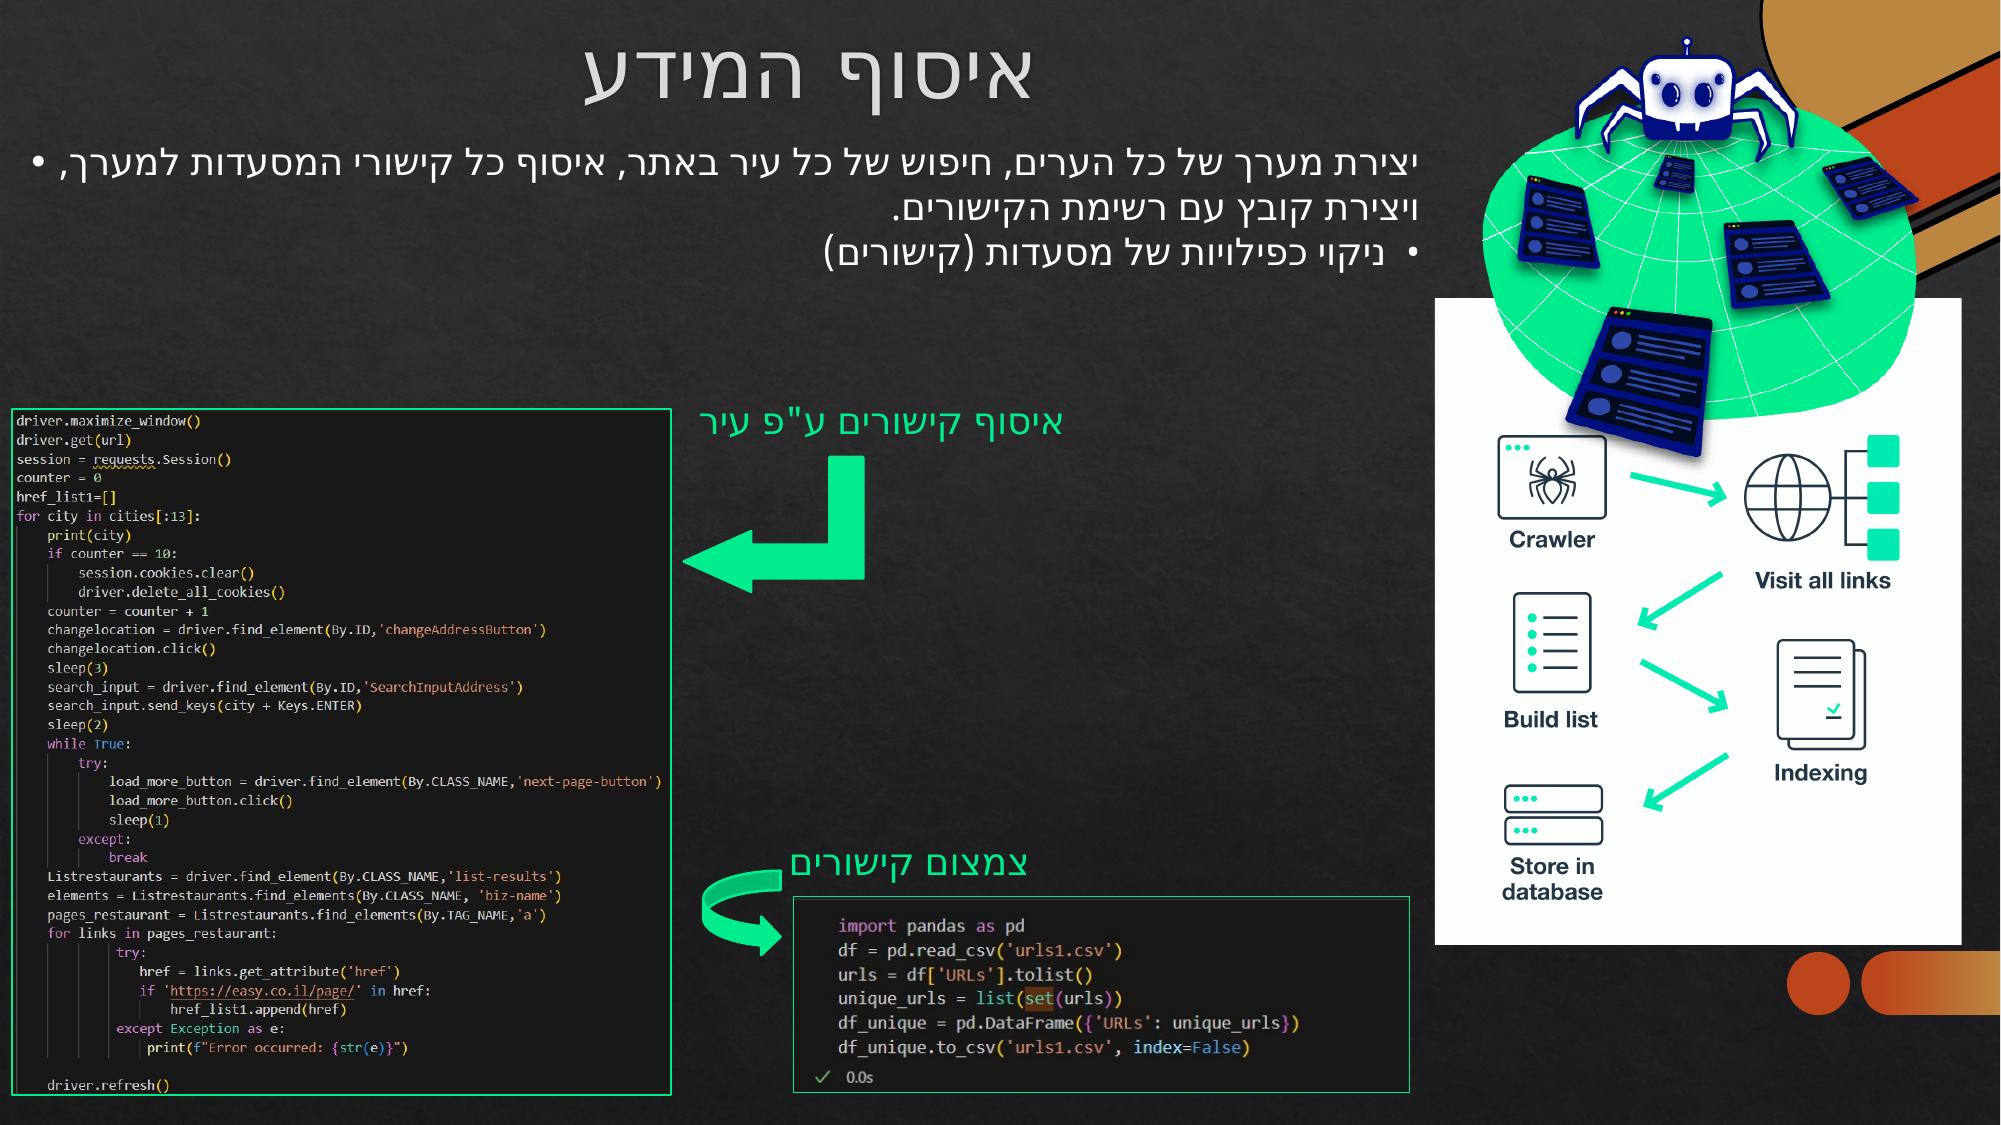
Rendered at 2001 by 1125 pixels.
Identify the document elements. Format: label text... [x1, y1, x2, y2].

picture [12, 410, 671, 1095]
picture [793, 896, 1410, 1094]
text_box [701, 869, 782, 957]
title איסוף המידע [487, 0, 1133, 130]
text_box איסוף קישורים ע"פ עיר [683, 389, 1175, 457]
text_box צמצום קישורים [773, 830, 1264, 898]
text_box • יצירת מערך של כל הערים, חיפוש של כל עיר באתר, איסוף כל קישורי המסעדות למערך, ויצירת קובץ עם רשימת הקישורים. ניקוי כפילויות של מסעדות (קישורים) • [0, 130, 1435, 281]
slide_number 6 [1724, 965, 1849, 1025]
picture [1434, 26, 1962, 946]
text_box [682, 455, 865, 594]
